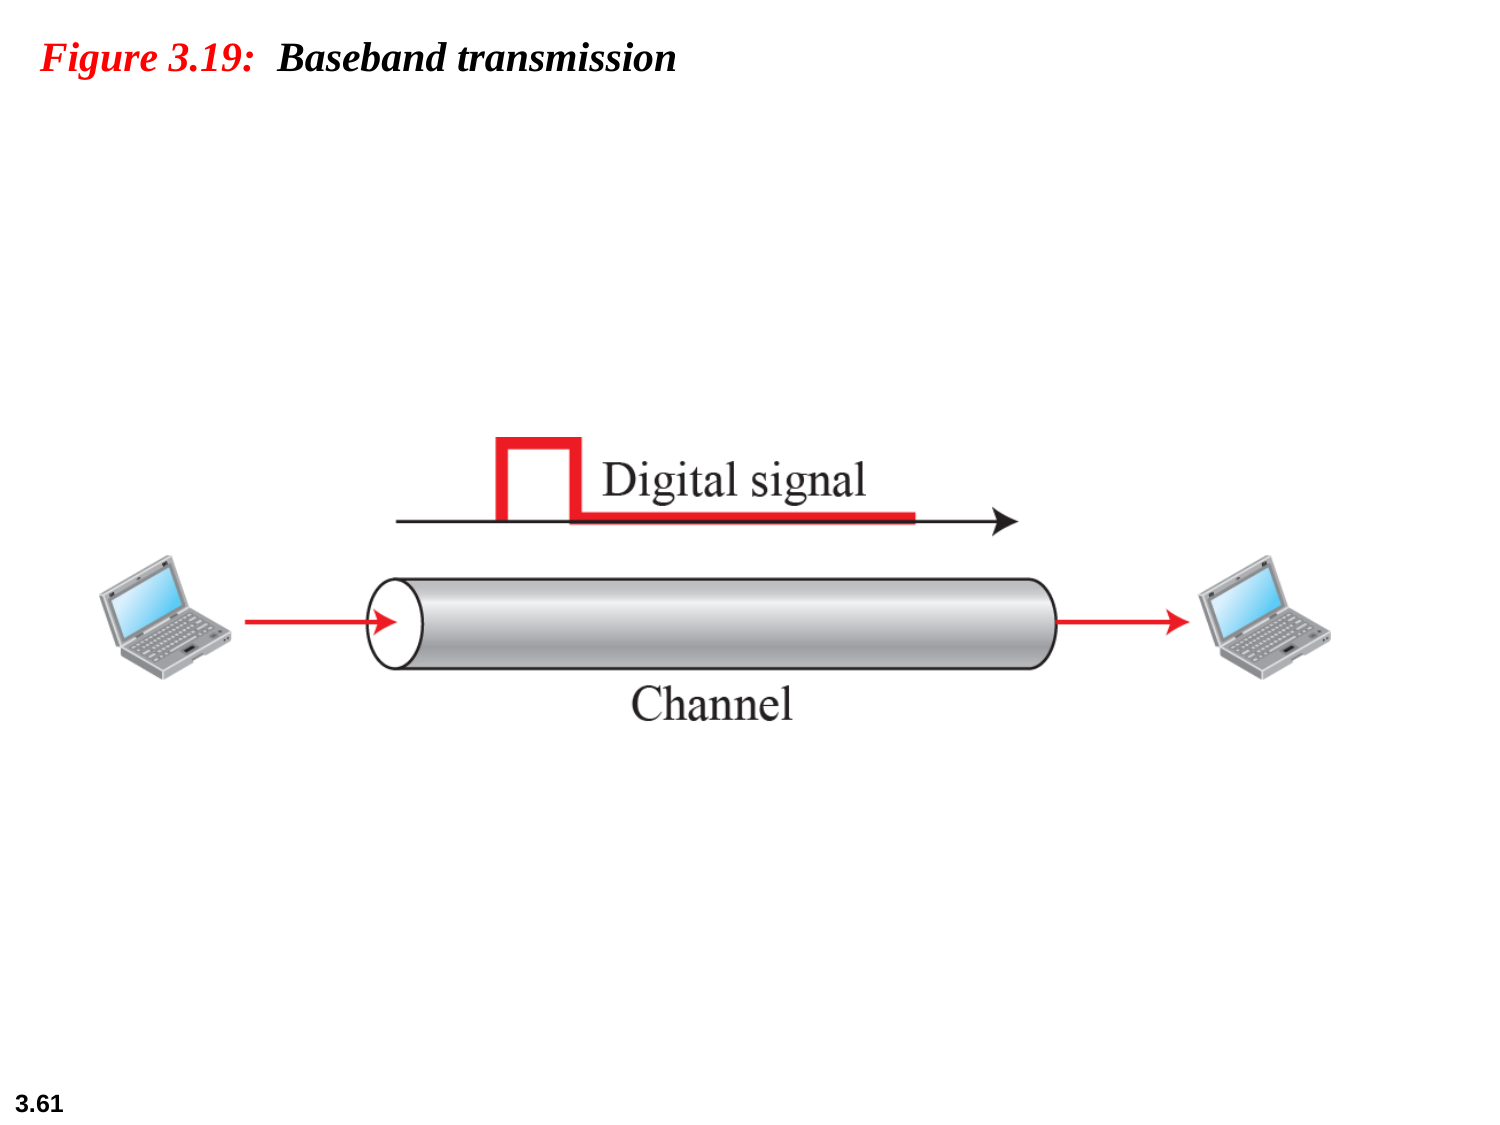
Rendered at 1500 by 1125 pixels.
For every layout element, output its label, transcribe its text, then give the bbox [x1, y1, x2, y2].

text_box Figure 3.19: Baseband transmission [24, 22, 1363, 87]
picture [99, 437, 1331, 736]
text_box 3.‹#› [0, 1049, 313, 1125]
